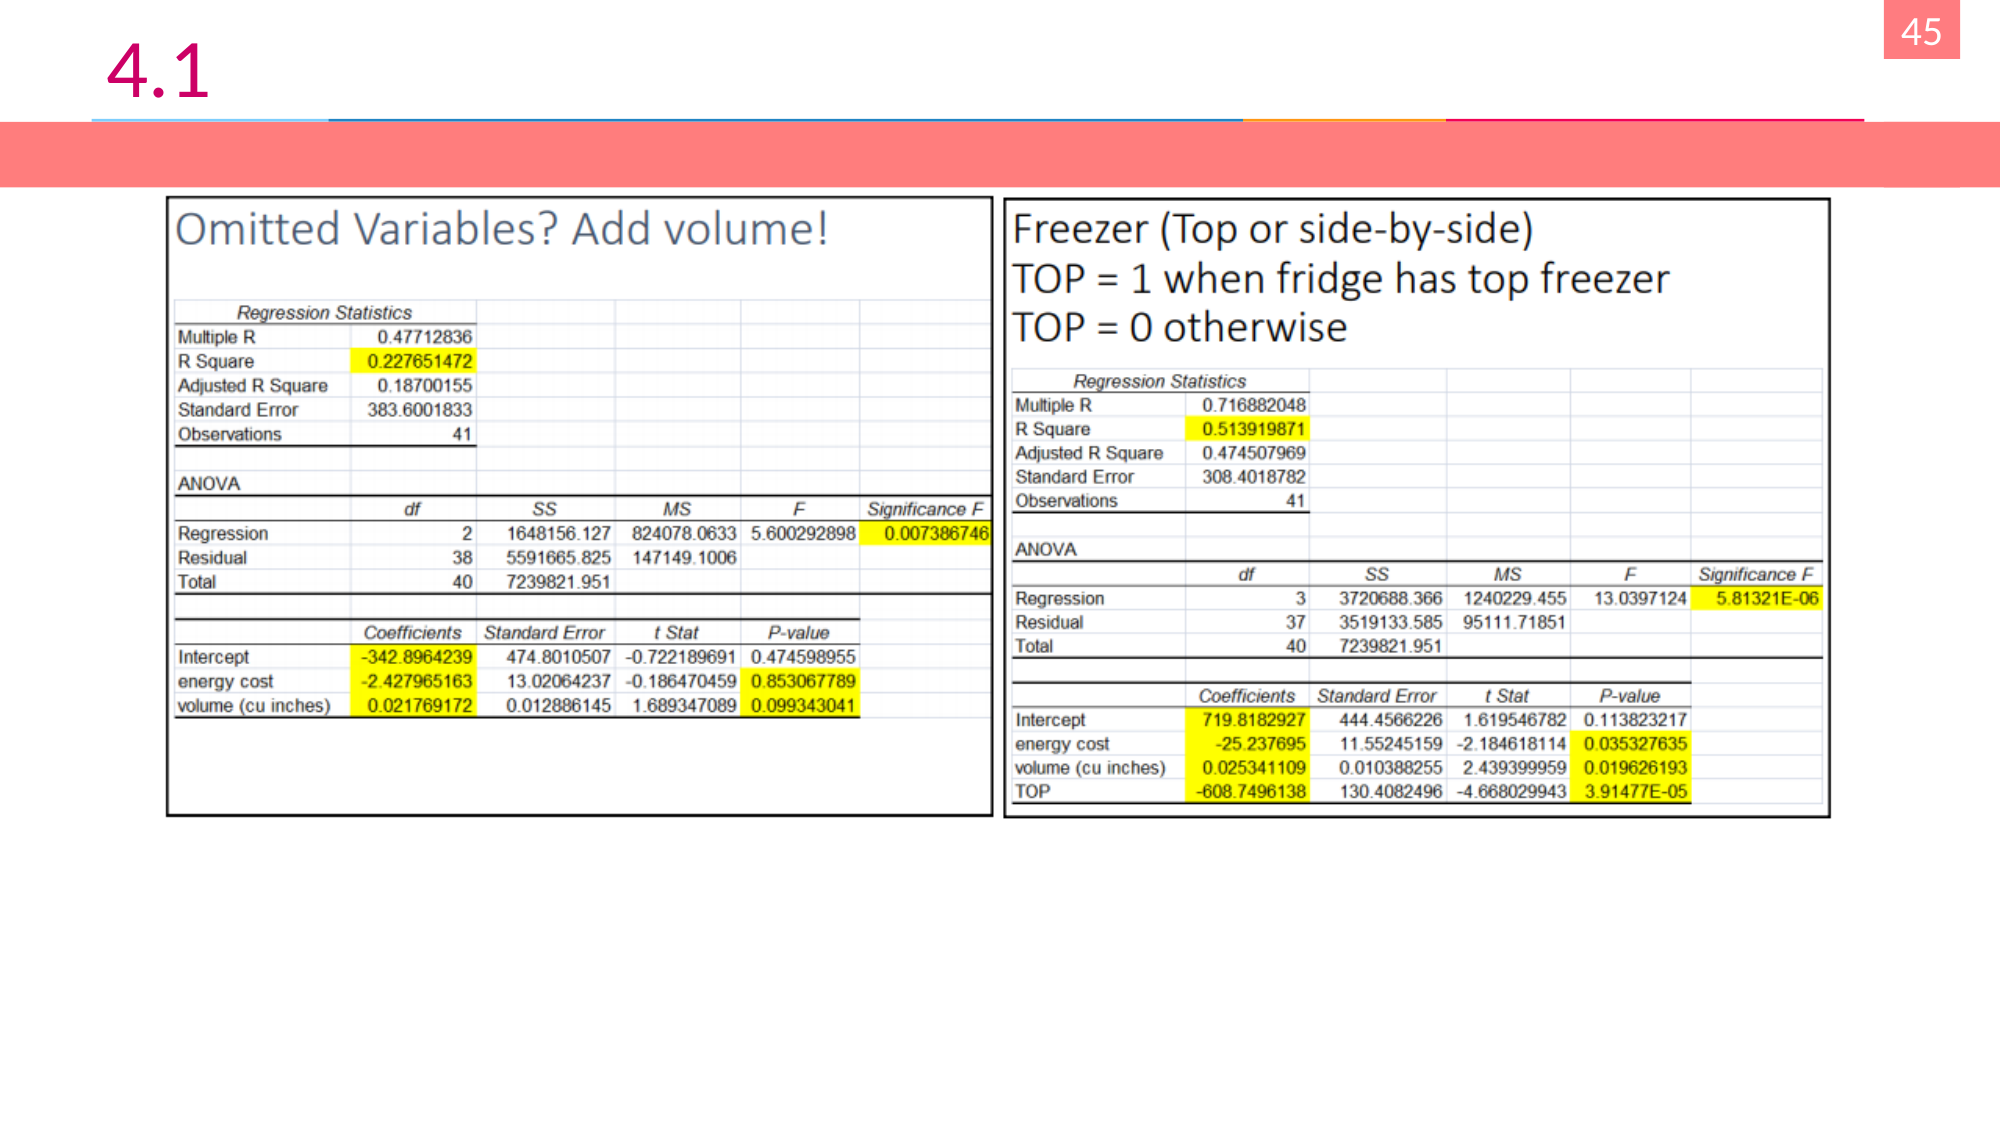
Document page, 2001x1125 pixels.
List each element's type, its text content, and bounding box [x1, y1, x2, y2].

slide_number 45 [1883, 0, 1961, 59]
picture [160, 190, 1839, 828]
text_box [0, 121, 2000, 188]
text_box 4.1 [91, 6, 1865, 118]
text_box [91, 118, 1865, 122]
